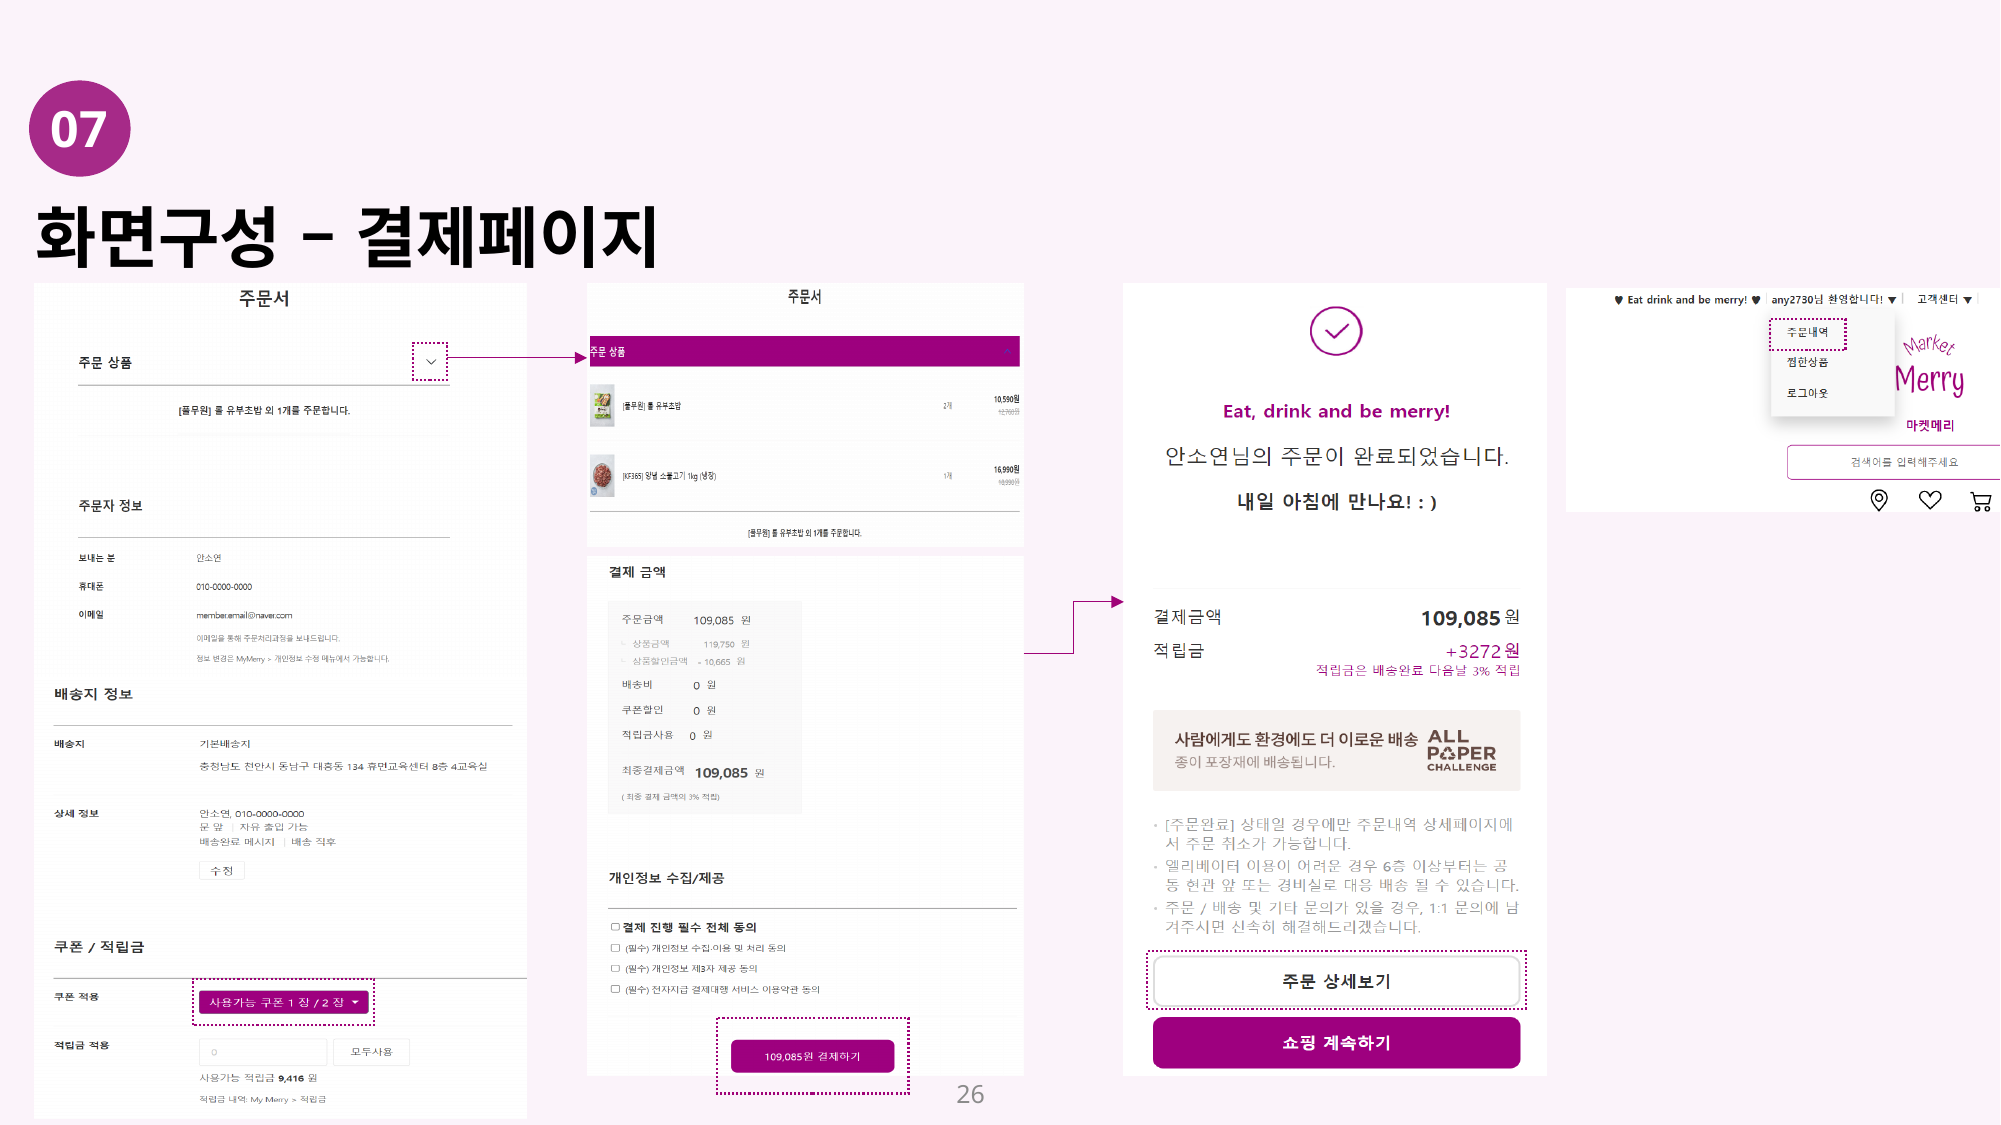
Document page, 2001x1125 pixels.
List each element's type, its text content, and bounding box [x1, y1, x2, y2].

text_box [716, 1076, 910, 1095]
title 화면구성 – 결제페이지 [20, 21, 986, 284]
picture [1123, 283, 2000, 1076]
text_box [29, 80, 131, 177]
picture [587, 556, 1024, 1076]
picture [587, 283, 1024, 547]
picture [33, 283, 527, 1119]
slide_number 26 [549, 1065, 1000, 1125]
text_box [1023, 601, 1124, 654]
